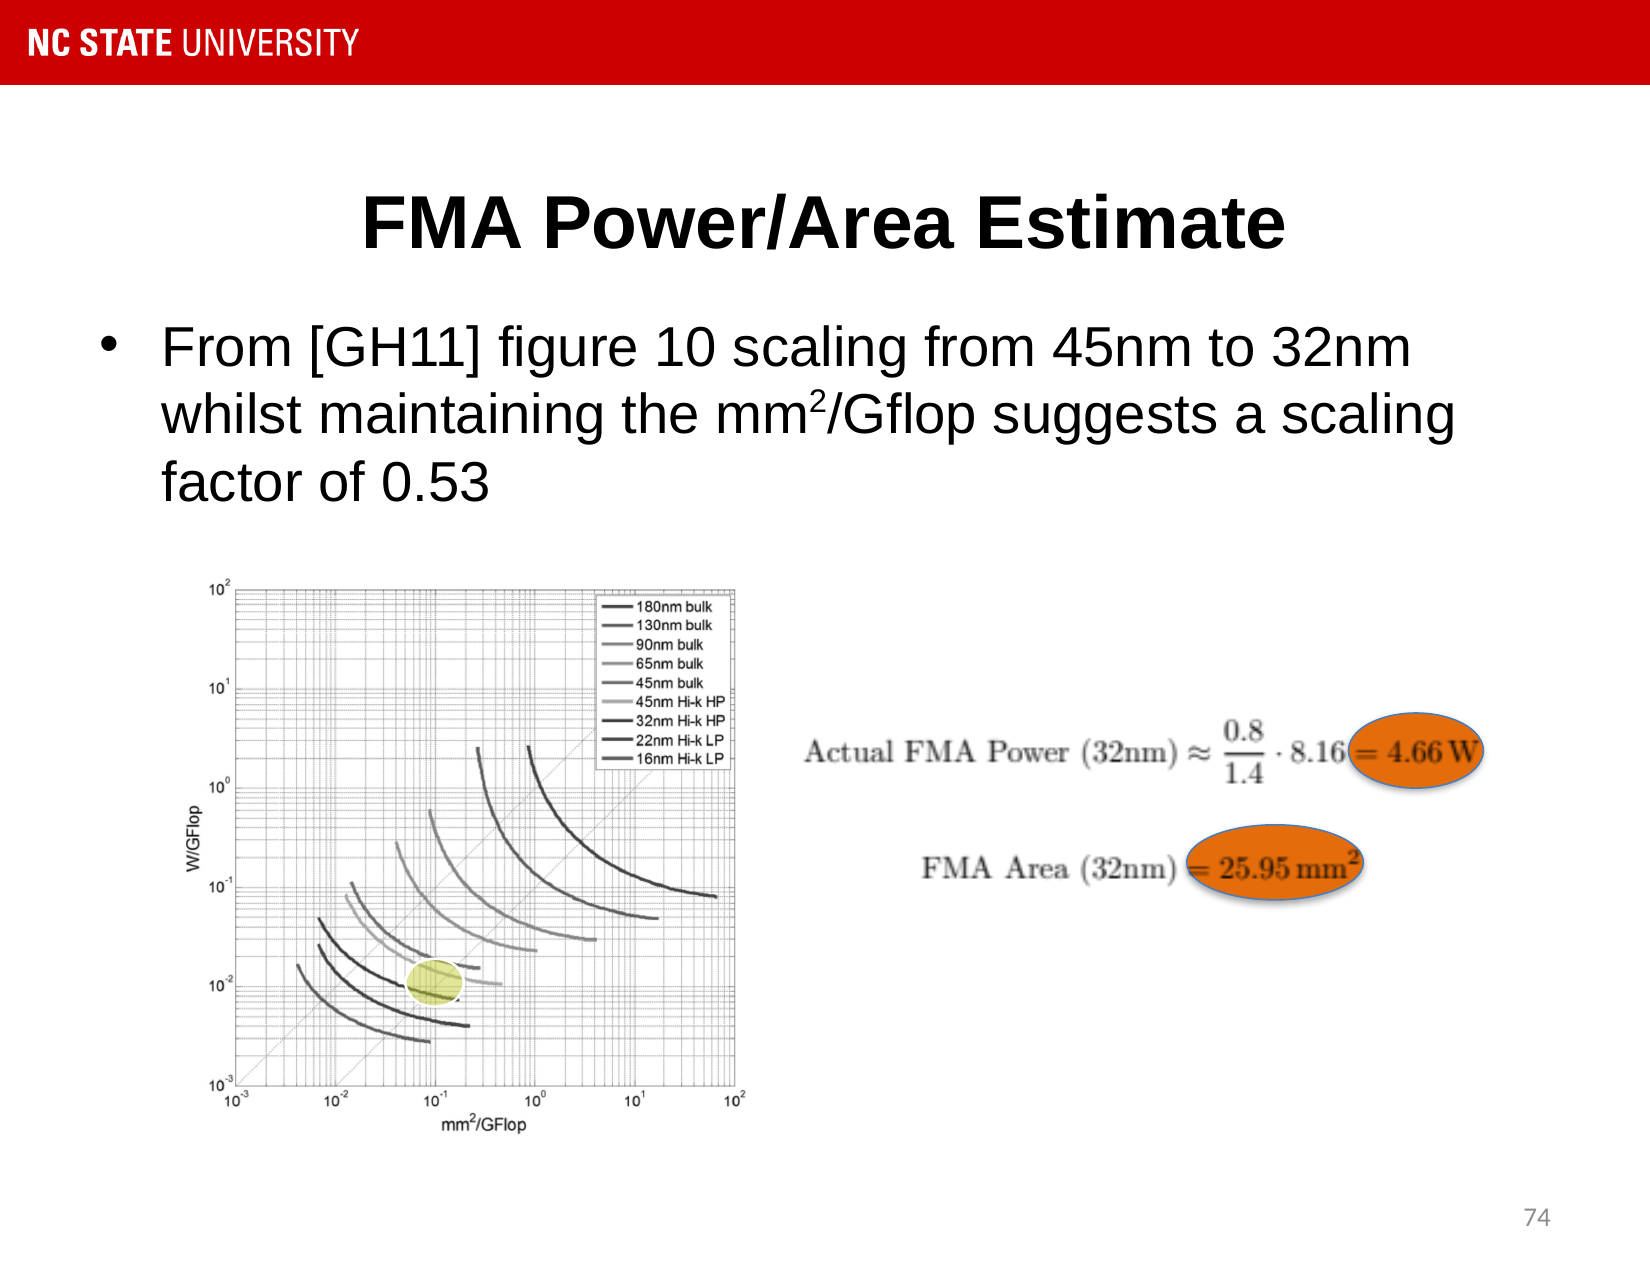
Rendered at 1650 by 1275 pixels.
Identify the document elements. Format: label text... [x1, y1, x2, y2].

slide_number 74 [1182, 1181, 1568, 1250]
picture [0, 0, 1650, 85]
picture [180, 576, 1650, 1136]
title FMA Power/Area Estimate [82, 138, 1568, 300]
text_box From [GH11] figure 10 scaling from 45nm to 32nm whilst maintaining the mm2/Gflop suggests a scaling factor of 0.53 [82, 301, 1568, 520]
